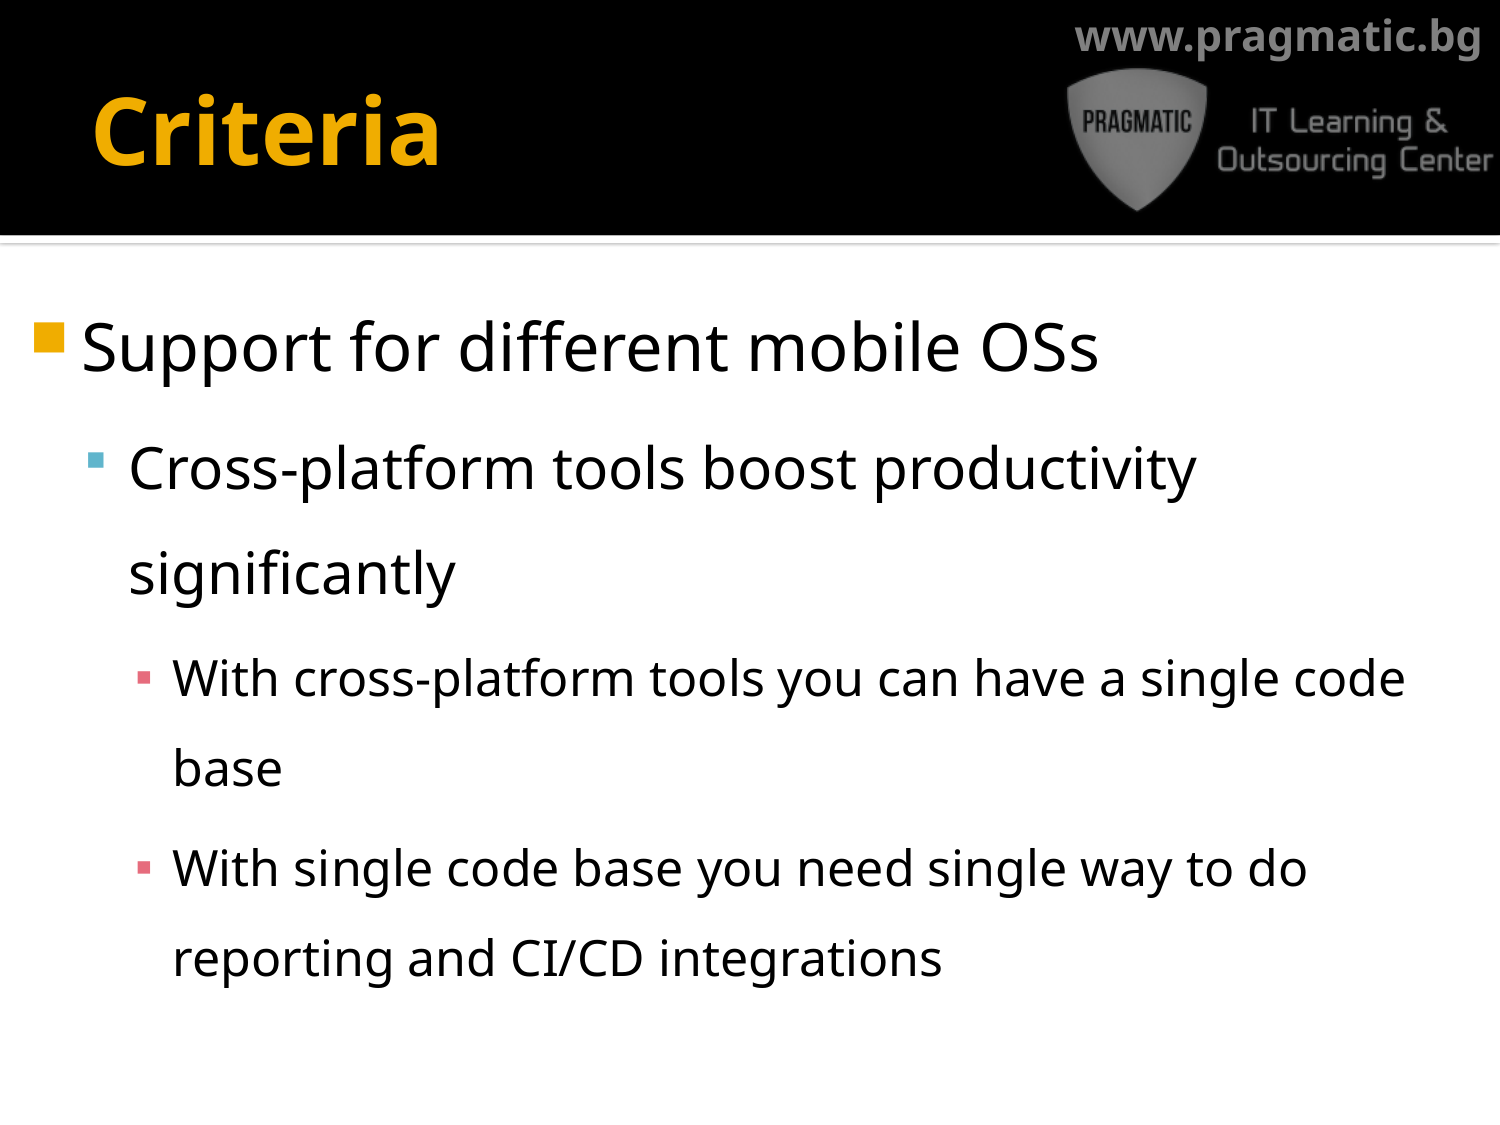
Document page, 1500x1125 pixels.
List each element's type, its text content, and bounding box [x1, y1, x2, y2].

title Criteria [75, 24, 1063, 231]
list Support for different mobile OSs Cross-platform tools boost productivity significantly With cross-platform tools you can have a single code base With single code base you need single way to do reporting and CI/CD integrations [0, 249, 1450, 1125]
picture [1063, 62, 1500, 217]
